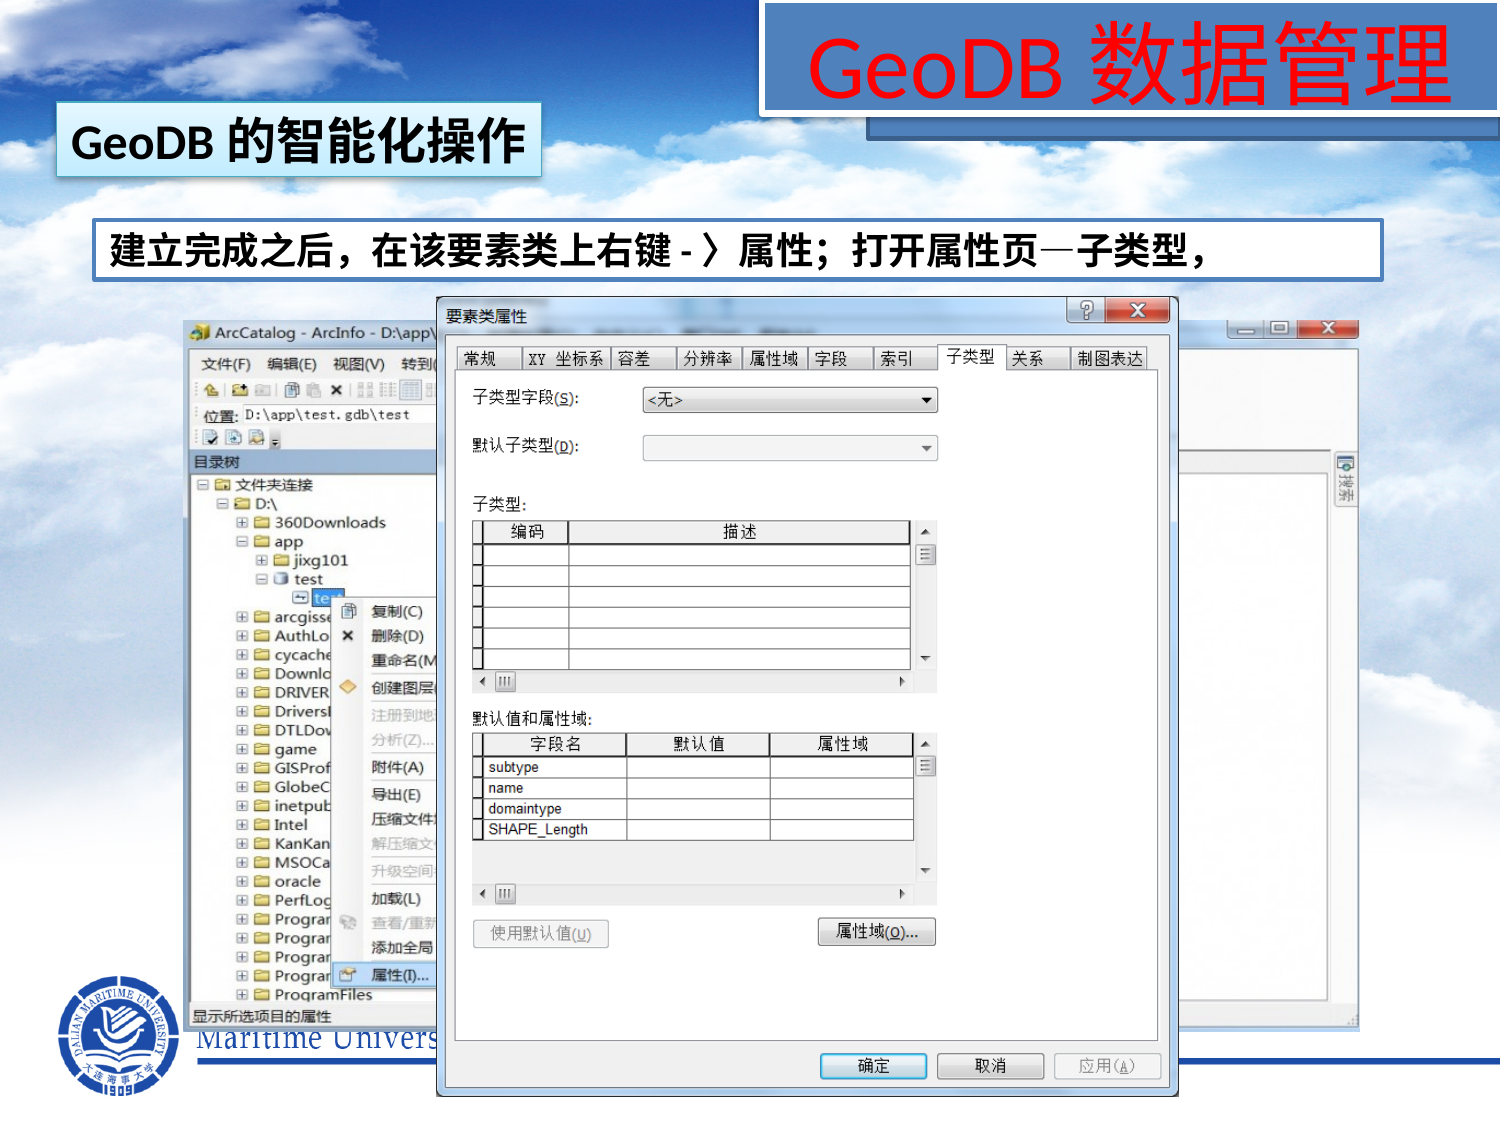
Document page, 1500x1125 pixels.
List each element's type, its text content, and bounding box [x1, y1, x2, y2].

text_box GeoDB的智能化操作 [56, 101, 542, 177]
picture [0, 0, 1500, 1125]
text_box GeoDB数据管理 [759, 0, 1500, 117]
text_box 建立完成之后，在该要素类上右键-〉属性；打开属性页—子类型， [92, 218, 1384, 282]
